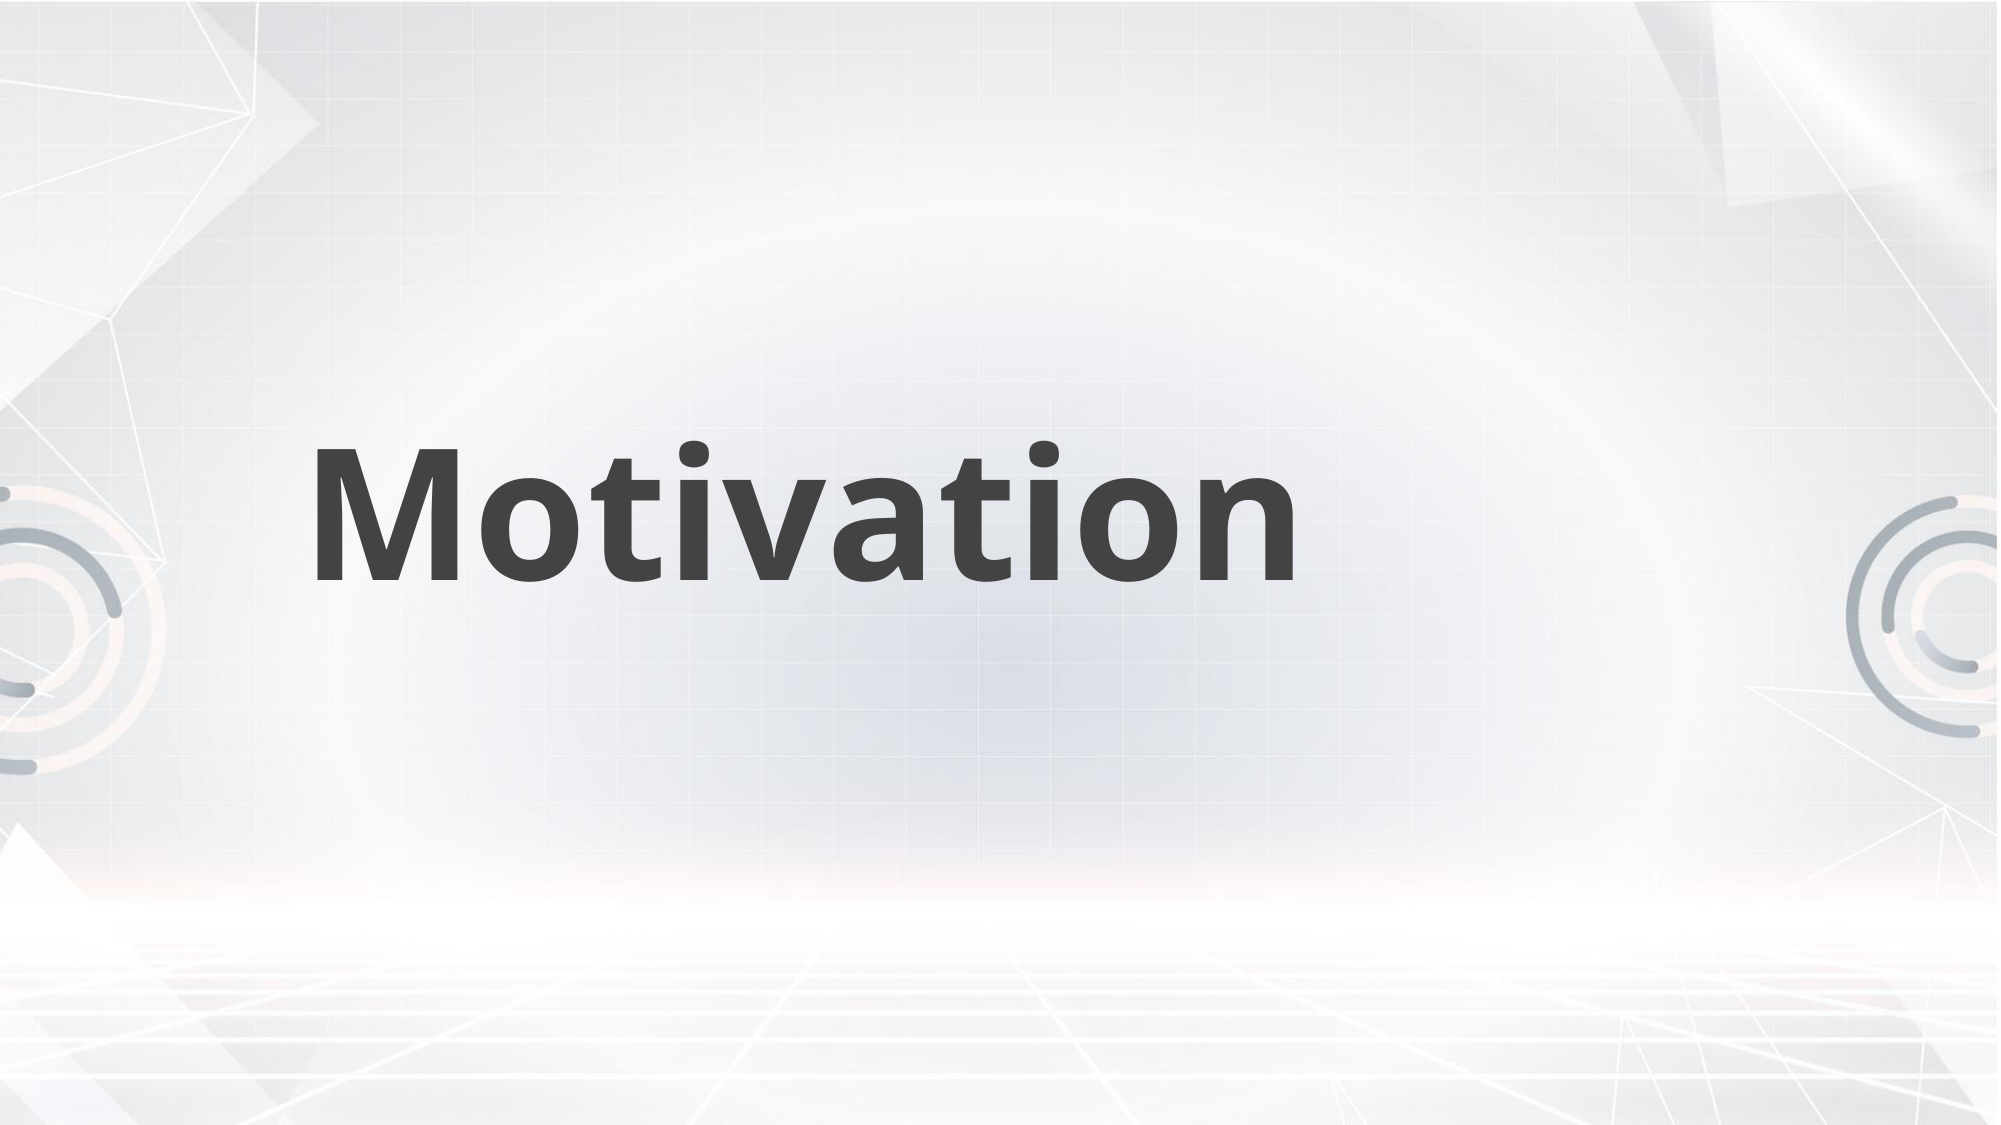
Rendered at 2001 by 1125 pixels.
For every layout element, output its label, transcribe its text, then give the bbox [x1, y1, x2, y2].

title Motivation [213, 382, 1396, 653]
picture [0, 0, 2000, 1125]
